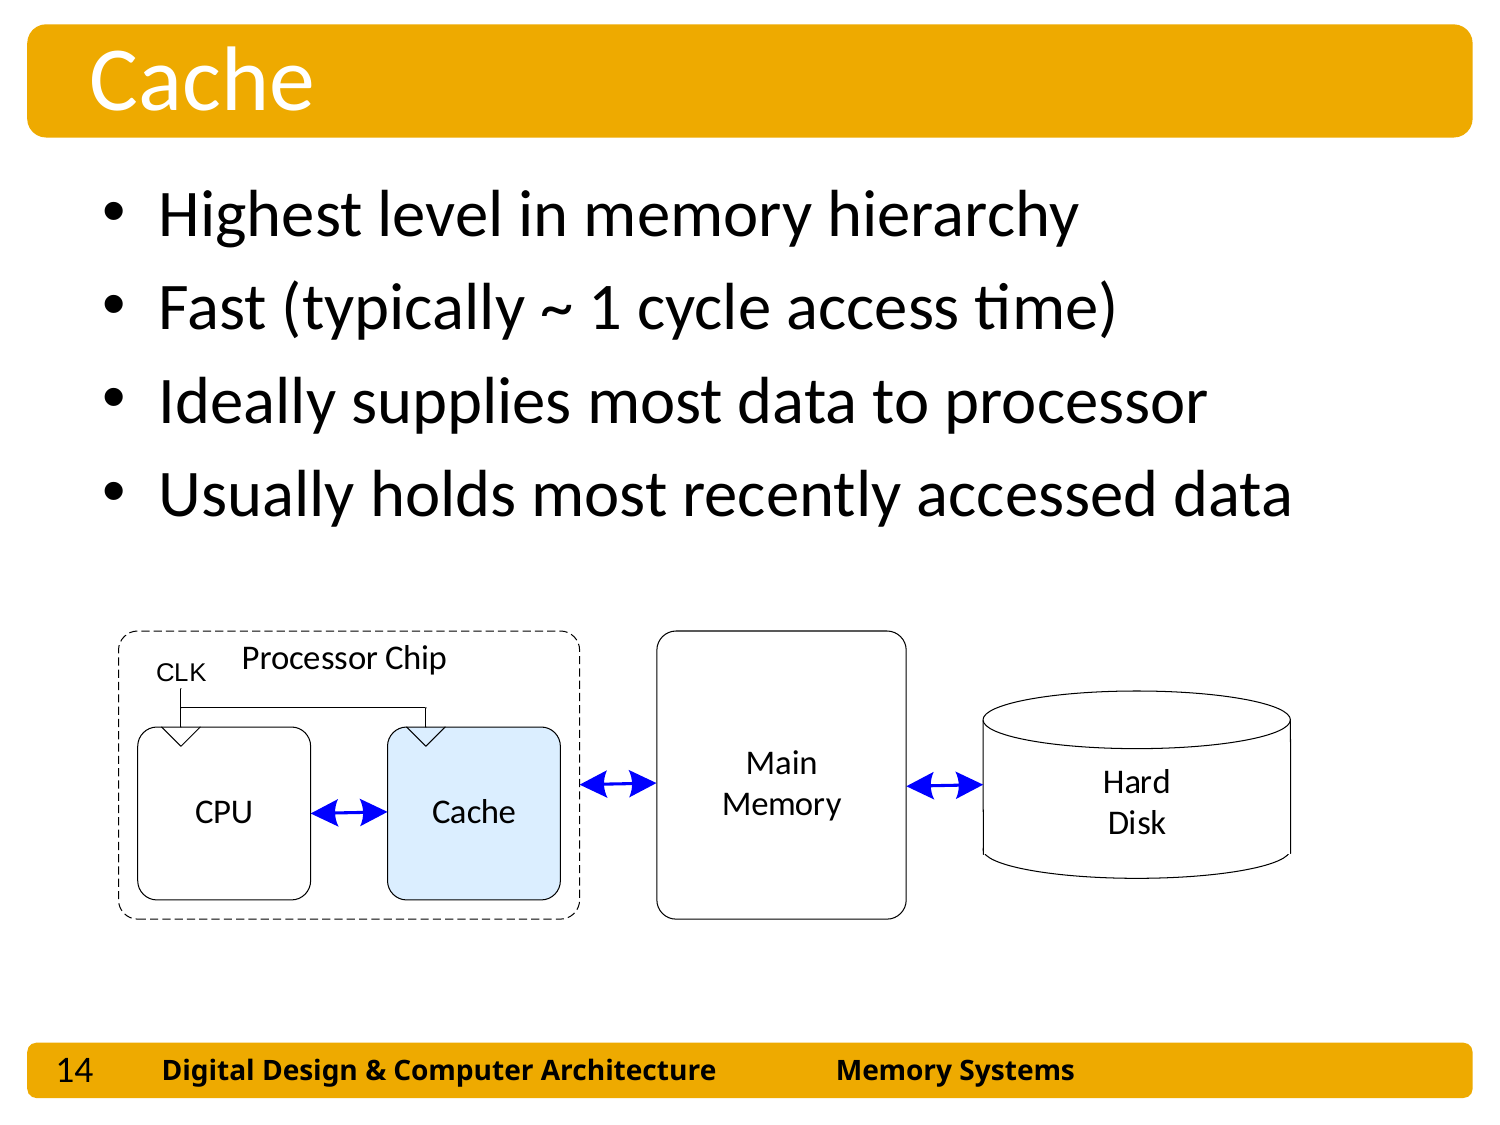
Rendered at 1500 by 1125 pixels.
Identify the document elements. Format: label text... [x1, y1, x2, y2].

text_box Cache [75, 11, 1450, 136]
text_box Highest level in memory hierarchy Fast (typically ~ 1 cycle access time) Ideally supplies most data to processor Usually holds most recently accessed data [87, 162, 1450, 975]
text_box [112, 624, 1295, 924]
slide_number 14 [40, 1037, 164, 1096]
